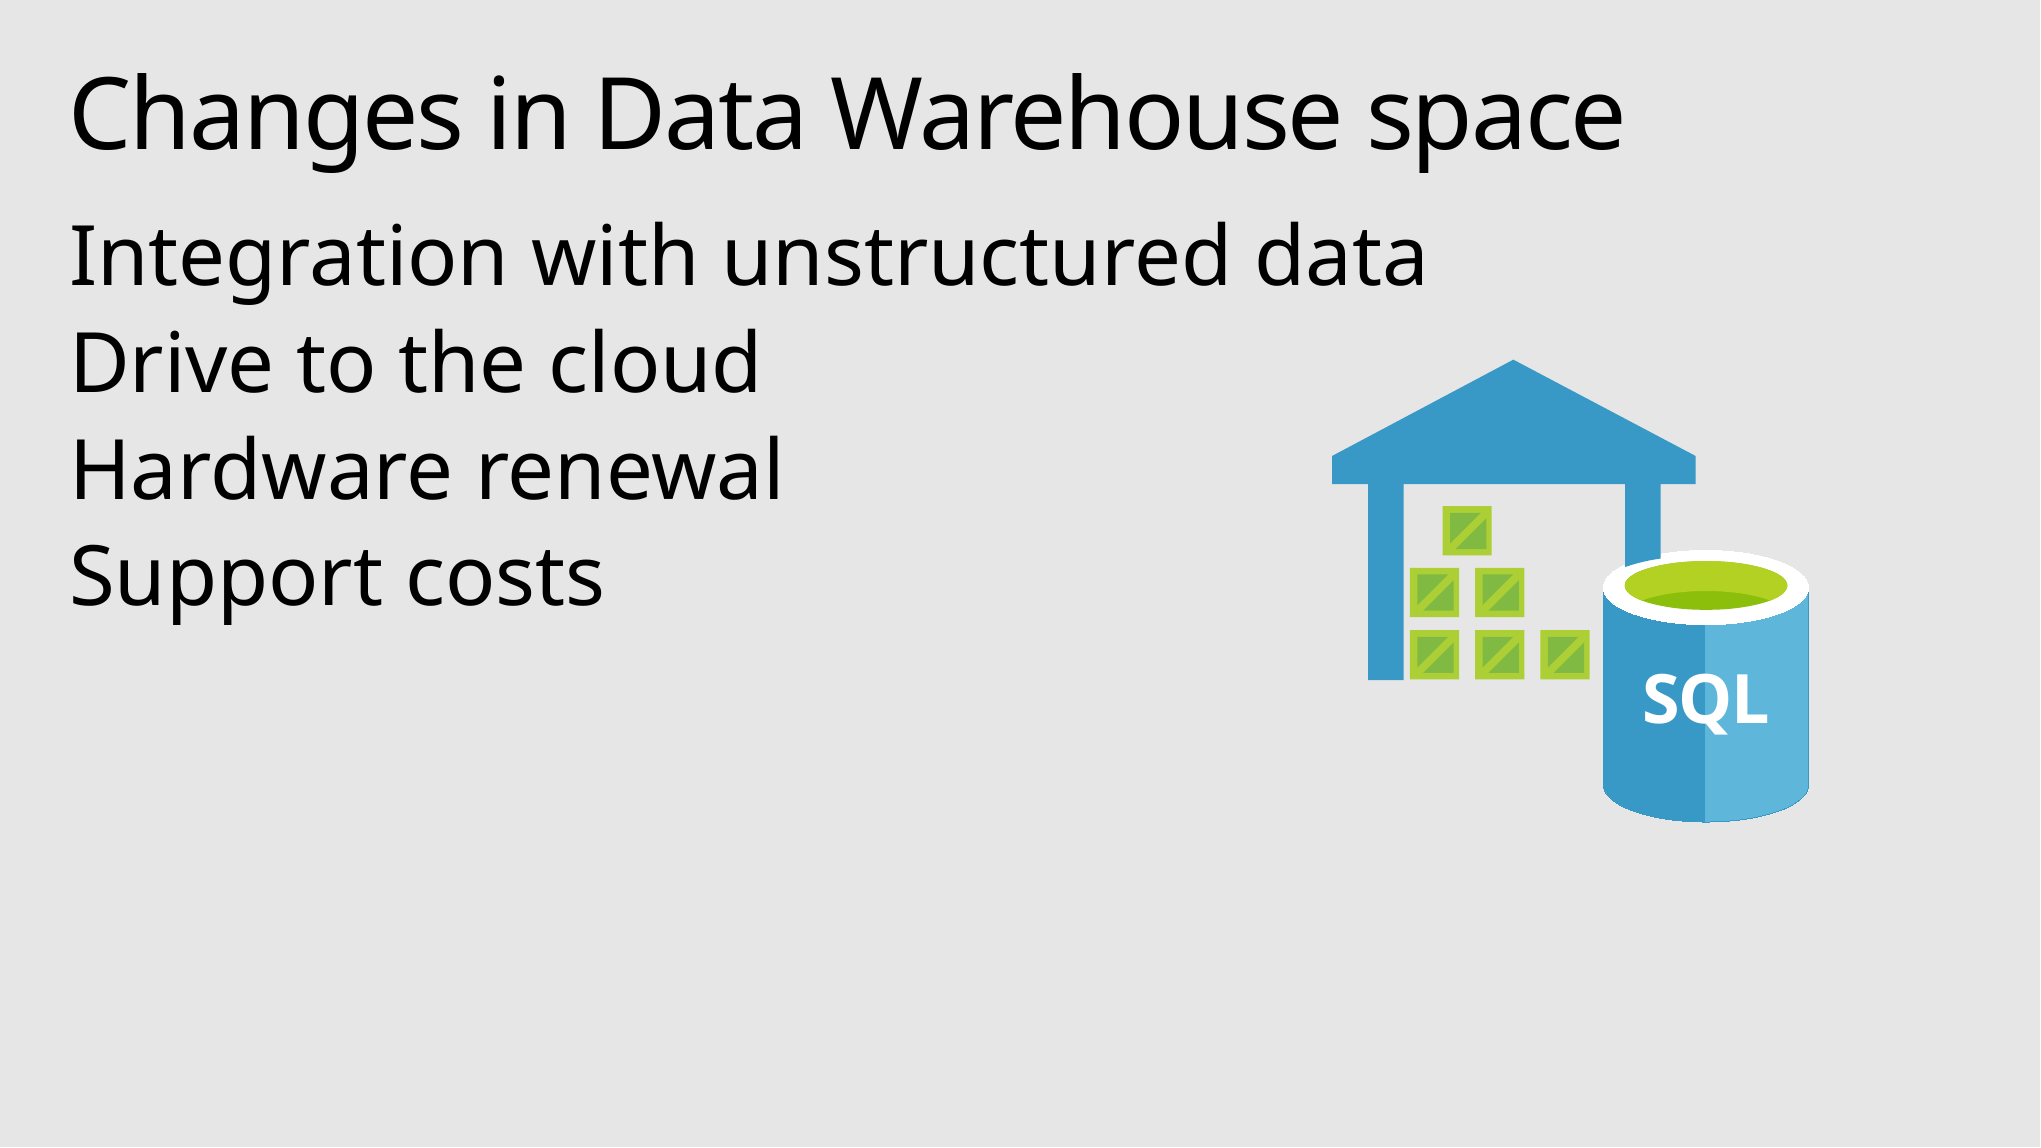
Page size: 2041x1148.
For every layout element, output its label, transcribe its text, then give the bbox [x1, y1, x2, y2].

list Integration with unstructured data Drive to the cloud Hardware renewal Support costs [45, 198, 1995, 654]
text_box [1331, 359, 1809, 823]
title Changes in Data Warehouse space [45, 48, 1996, 199]
